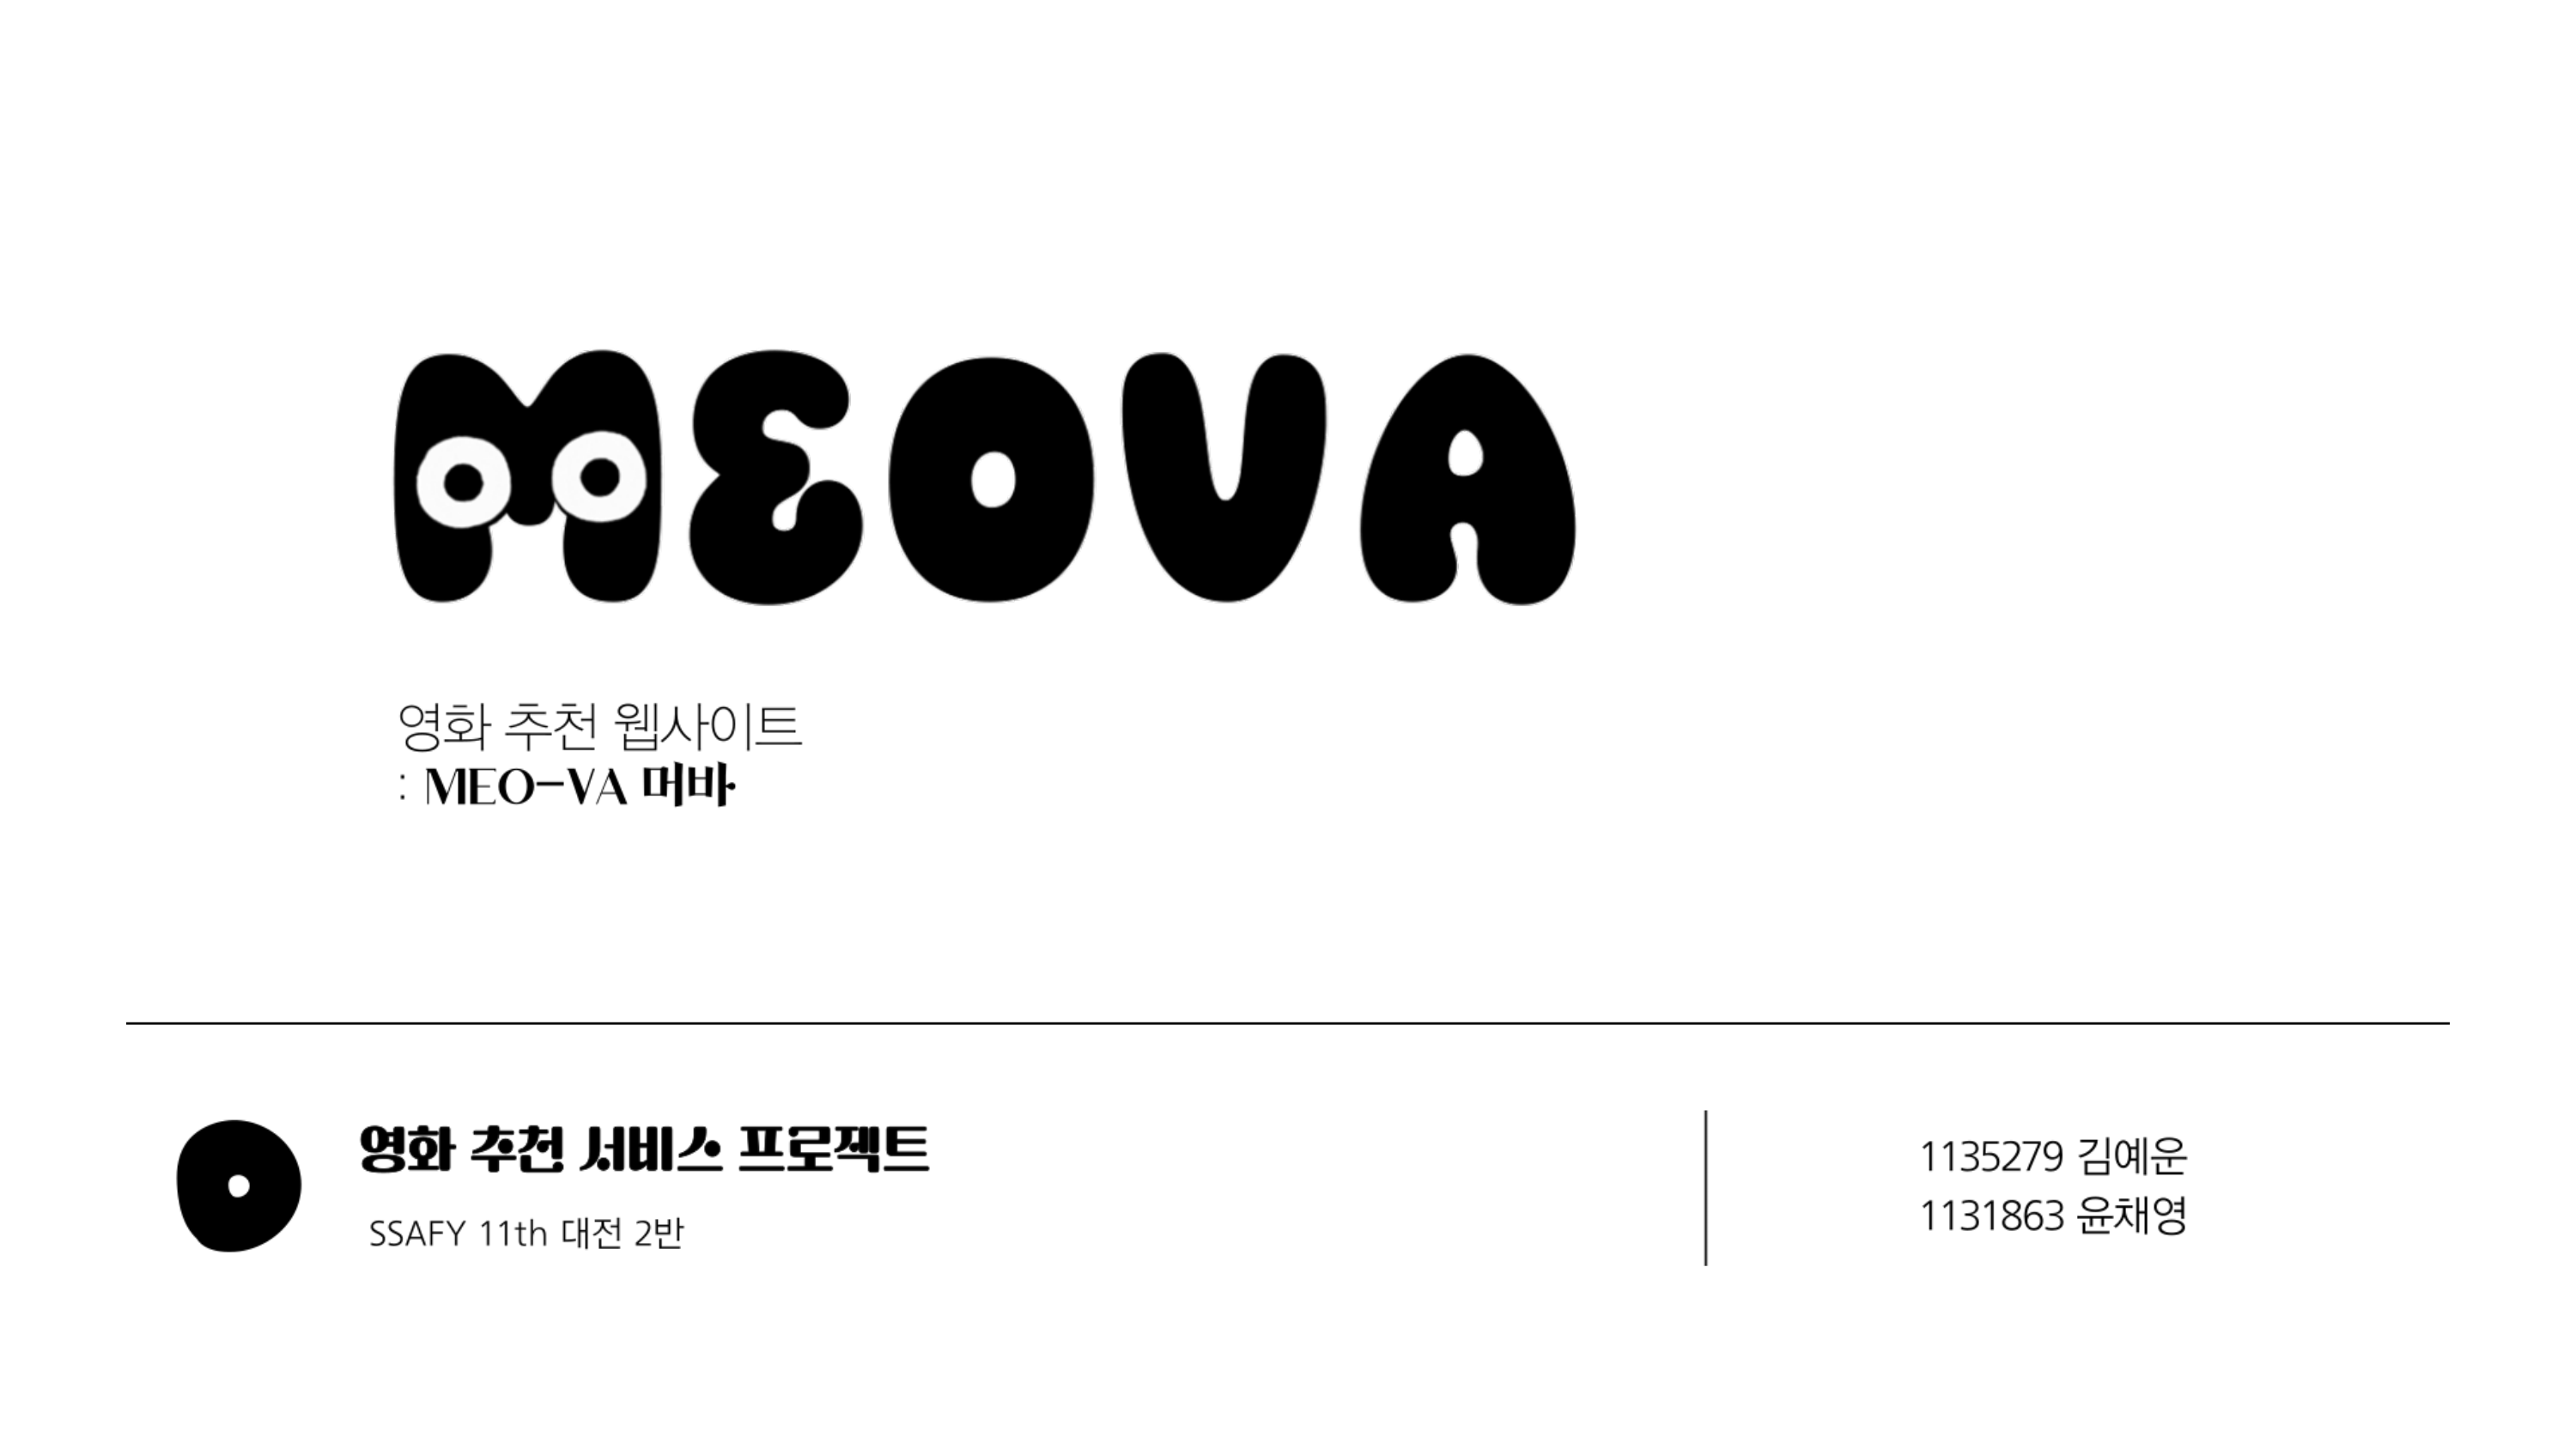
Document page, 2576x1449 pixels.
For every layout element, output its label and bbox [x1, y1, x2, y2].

picture [1627, 1111, 1784, 1265]
picture [0, 131, 2067, 877]
picture [344, 1101, 975, 1300]
picture [1901, 1106, 2235, 1287]
picture [153, 1108, 310, 1265]
picture [126, 1019, 2450, 1029]
